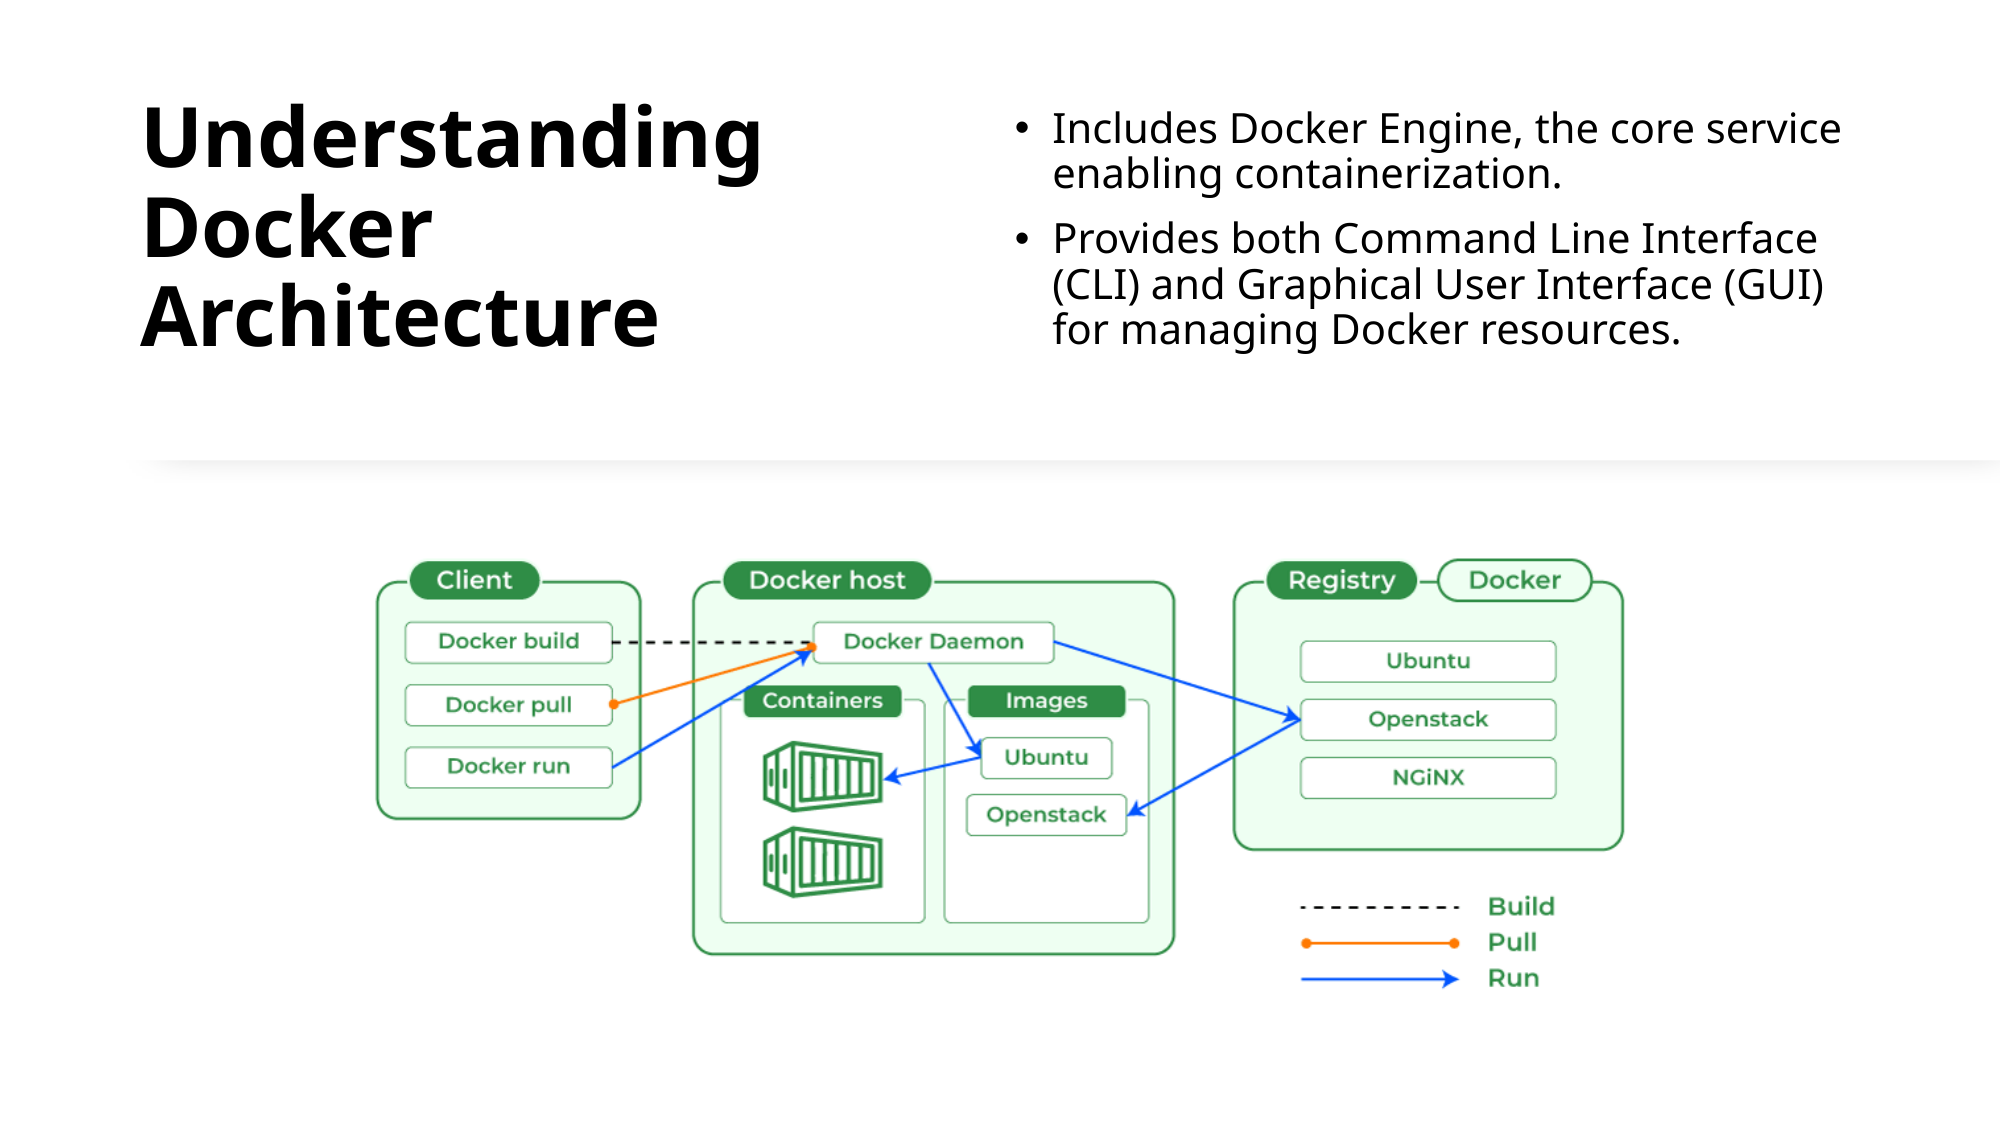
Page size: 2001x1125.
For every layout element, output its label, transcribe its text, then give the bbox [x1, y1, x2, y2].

list Includes Docker Engine, the core service enabling containerization. Provides both Command Line Interface (CLI) and Graphical User Interface (GUI) for managing Docker resources. [999, 56, 1862, 405]
picture [339, 522, 1661, 1029]
text_box [0, 462, 2000, 1125]
title Understanding Docker Architecture [124, 56, 897, 405]
text_box [0, 0, 2000, 462]
